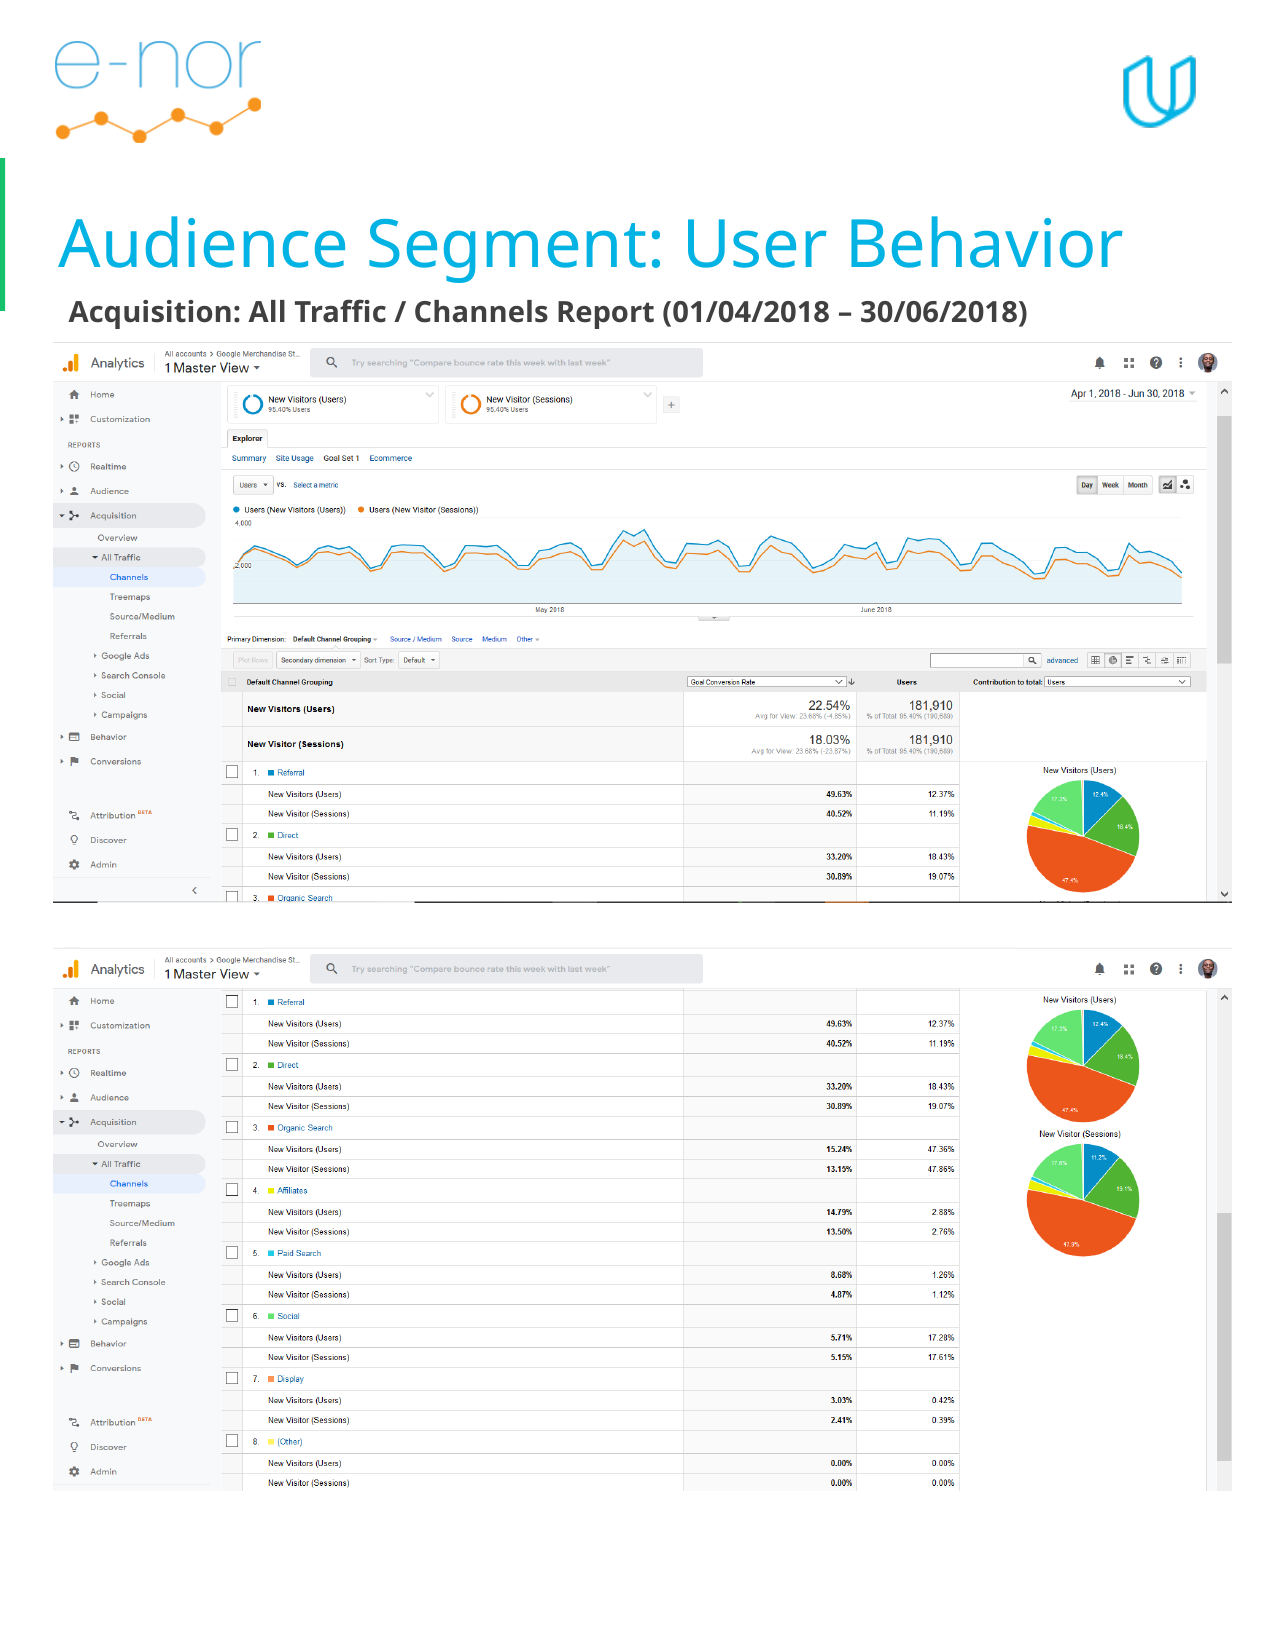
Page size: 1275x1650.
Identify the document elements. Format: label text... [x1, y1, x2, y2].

picture [53, 342, 1232, 903]
picture [1088, 20, 1232, 142]
title Audience Segment: User Behavior [43, 142, 1232, 327]
picture [55, 41, 261, 142]
text_box Acquisition: All Traffic / Channels Report (01/04/2018 – 30/06/2018) [53, 250, 1275, 371]
picture [53, 947, 1232, 1491]
